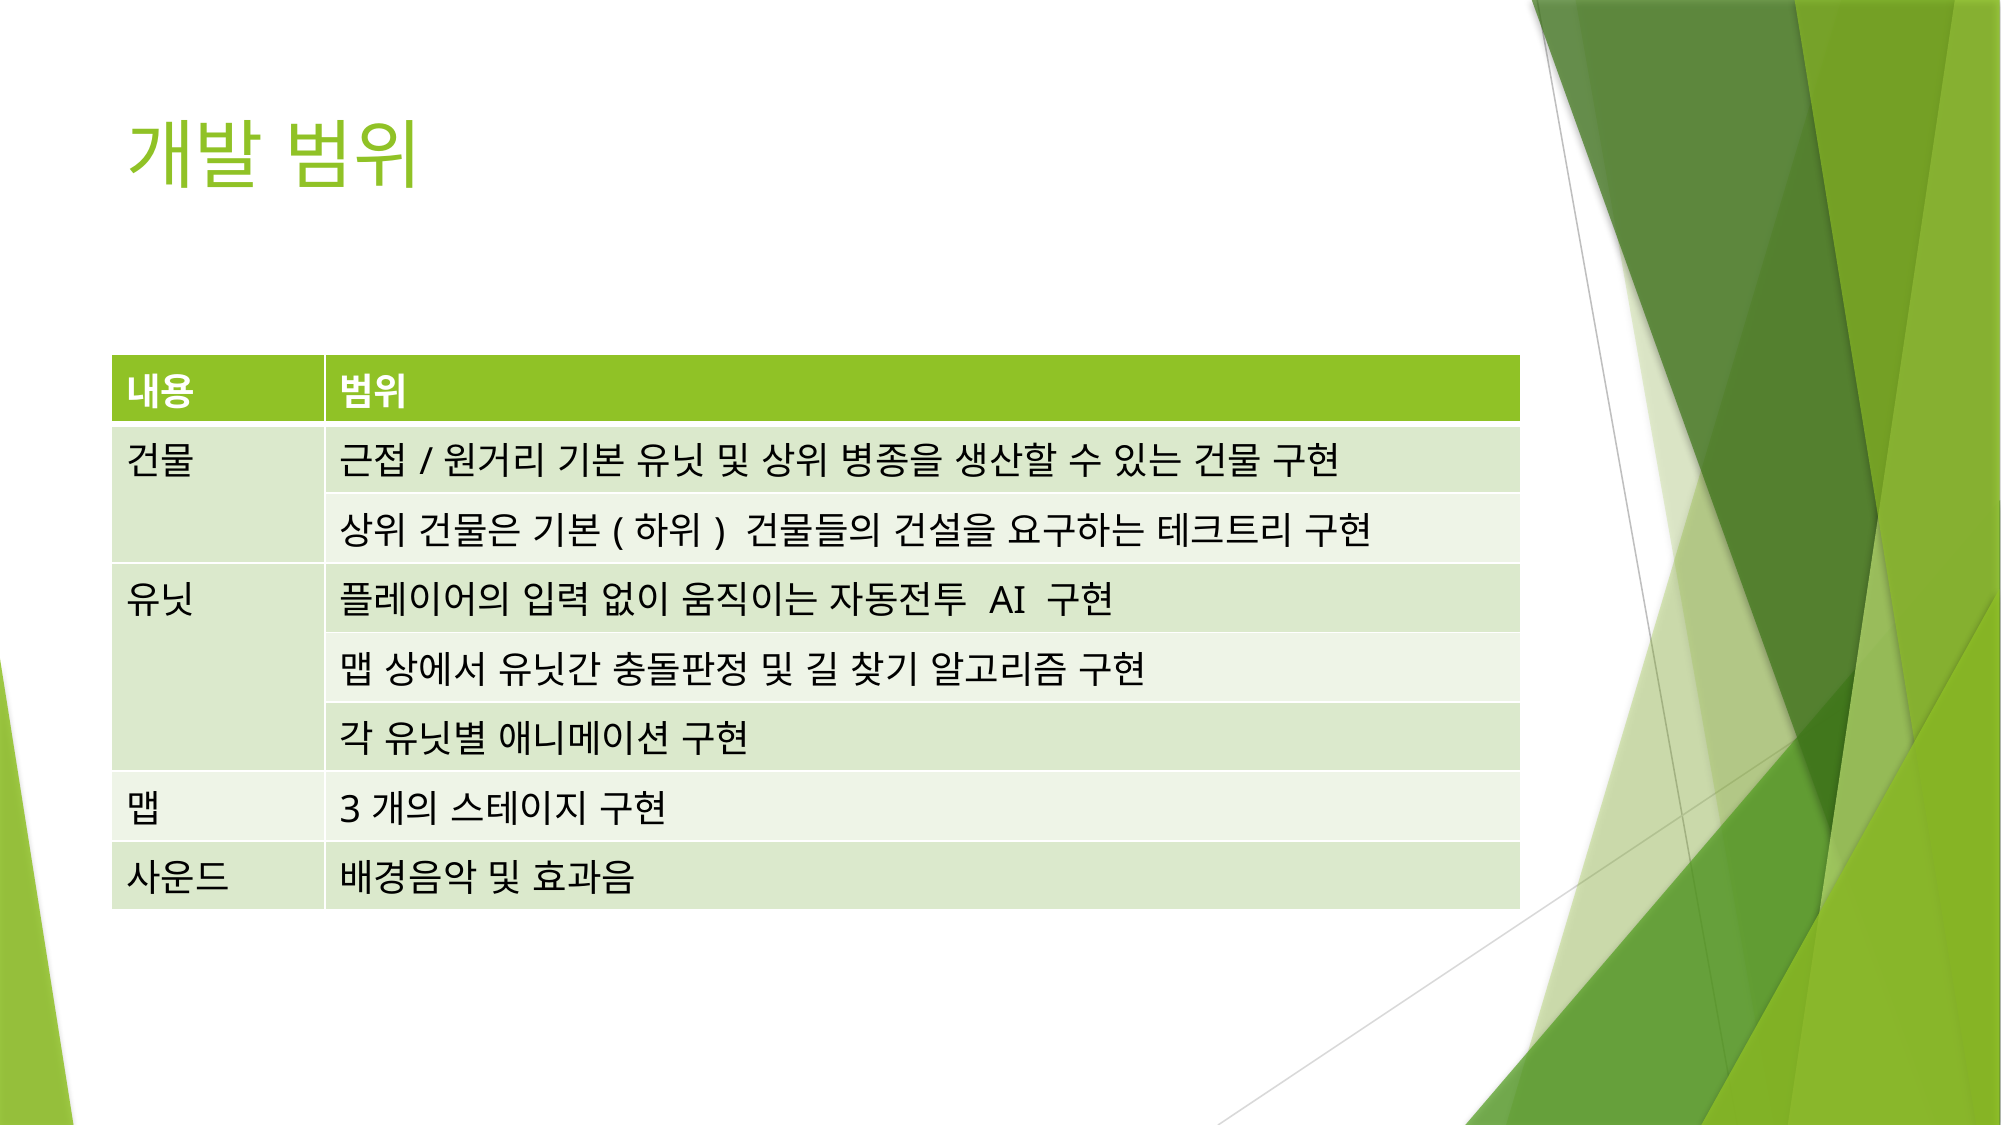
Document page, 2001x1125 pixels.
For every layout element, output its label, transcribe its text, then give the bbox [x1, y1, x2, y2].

table_header 범위 [326, 355, 1520, 421]
table_cell 맵 상에서 유닛간 충돌판정 및 길 찾기 알고리즘 구현 [326, 633, 1520, 701]
table_cell 3개의 스테이지 구현 [326, 772, 1520, 840]
table_cell 사운드 [112, 842, 324, 909]
table_cell 배경음악 및 효과음 [326, 842, 1520, 909]
table_cell 상위 건물은 기본(하위) 건물들의 건설을 요구하는 테크트리 구현 [326, 494, 1520, 562]
table_cell 플레이어의 입력 없이 움직이는 자동전투 AI 구현 [326, 564, 1520, 632]
table_cell 각 유닛별 애니메이션 구현 [326, 703, 1520, 770]
table_cell 유닛 [112, 564, 324, 770]
title 개발 범위 [111, 99, 1522, 317]
table_cell 건물 [112, 427, 324, 562]
table_cell 근접/원거리 기본 유닛 및 상위 병종을 생산할 수 있는 건물 구현 [326, 427, 1520, 492]
table_cell 맵 [112, 772, 324, 840]
table_header 내용 [112, 355, 324, 421]
